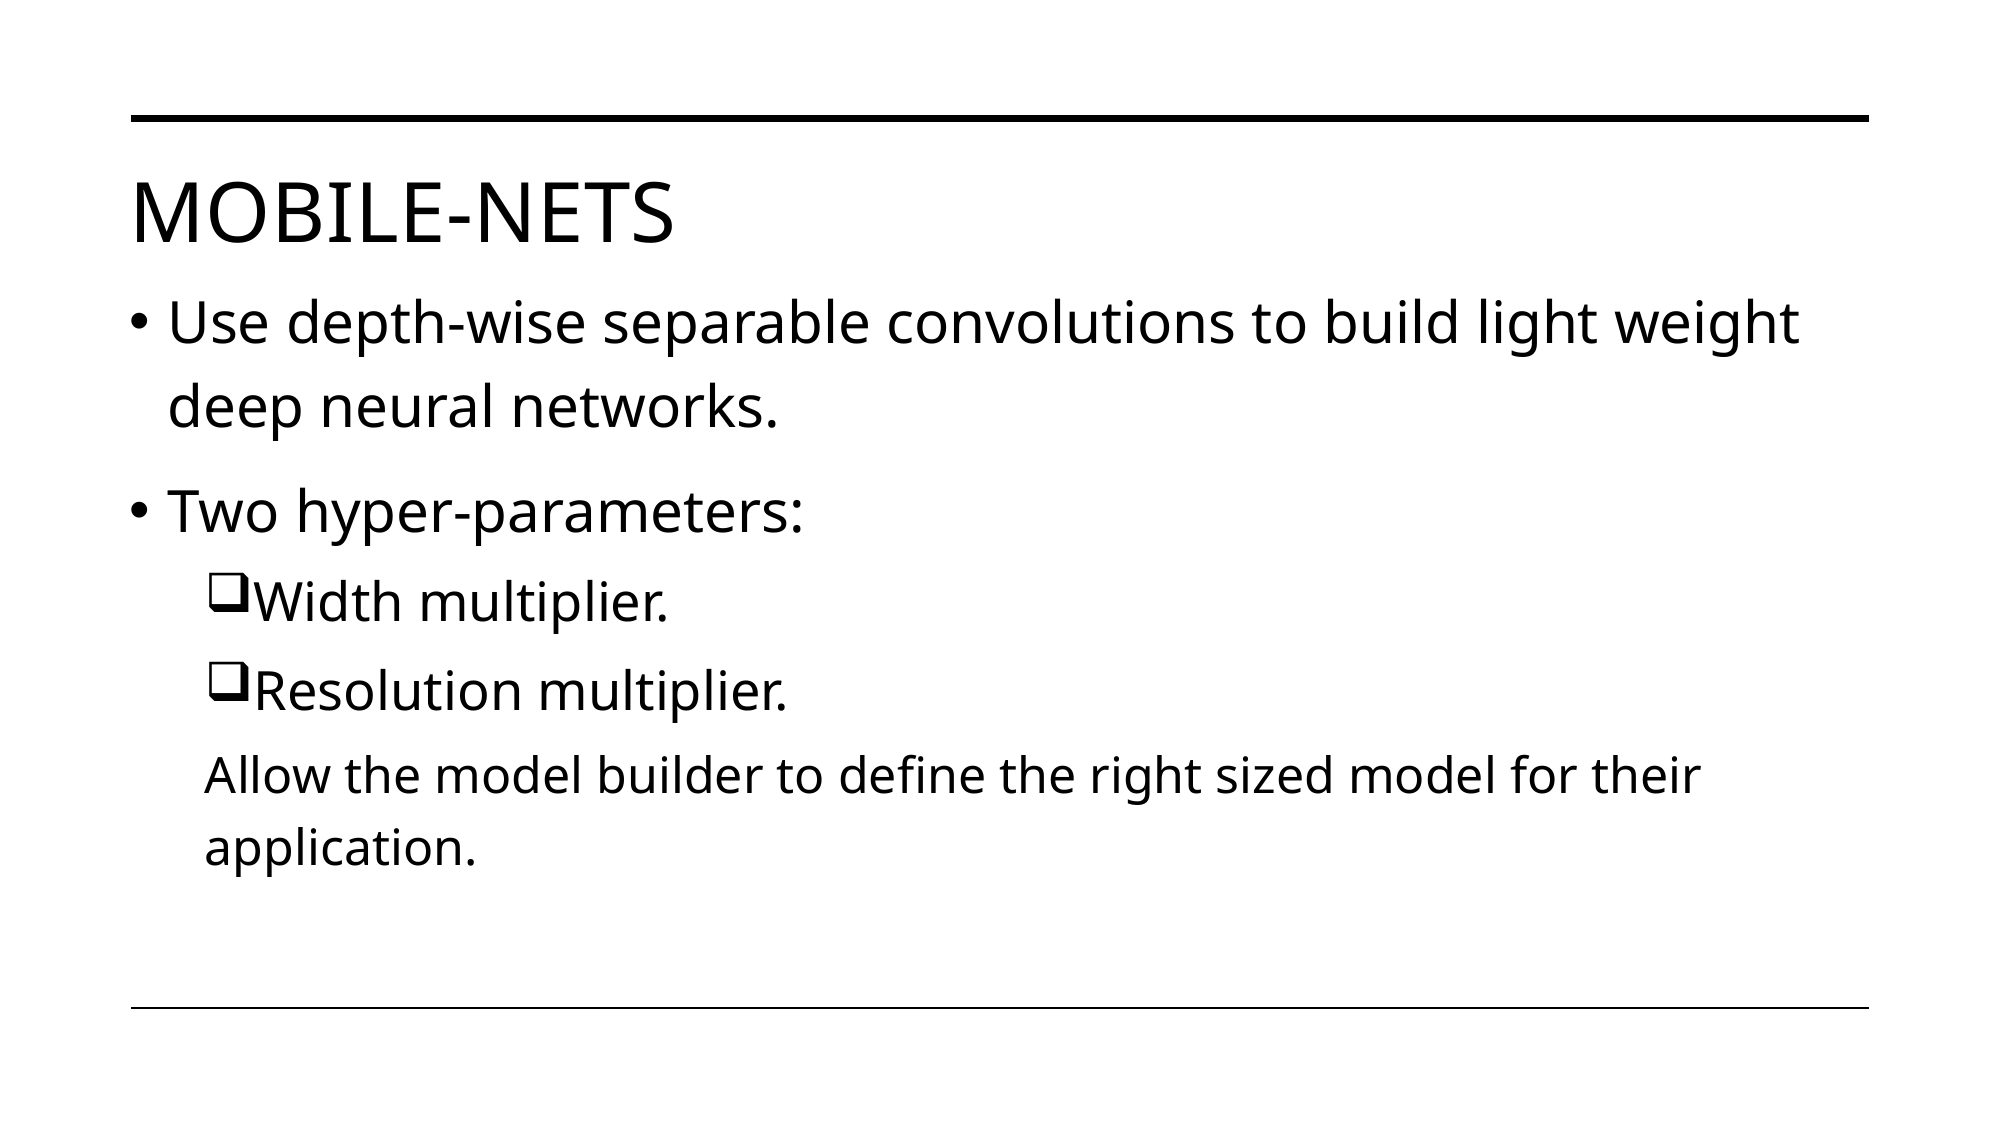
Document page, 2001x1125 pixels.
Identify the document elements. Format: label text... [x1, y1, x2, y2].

title Mobile-nets [114, 151, 1869, 264]
list Use depth-wise separable convolutions to build light weight deep neural networks. Two hyper-parameters: Width multiplier. Resolution multiplier. Allow the model builder to define the right sized model for their application. [114, 264, 1869, 1003]
